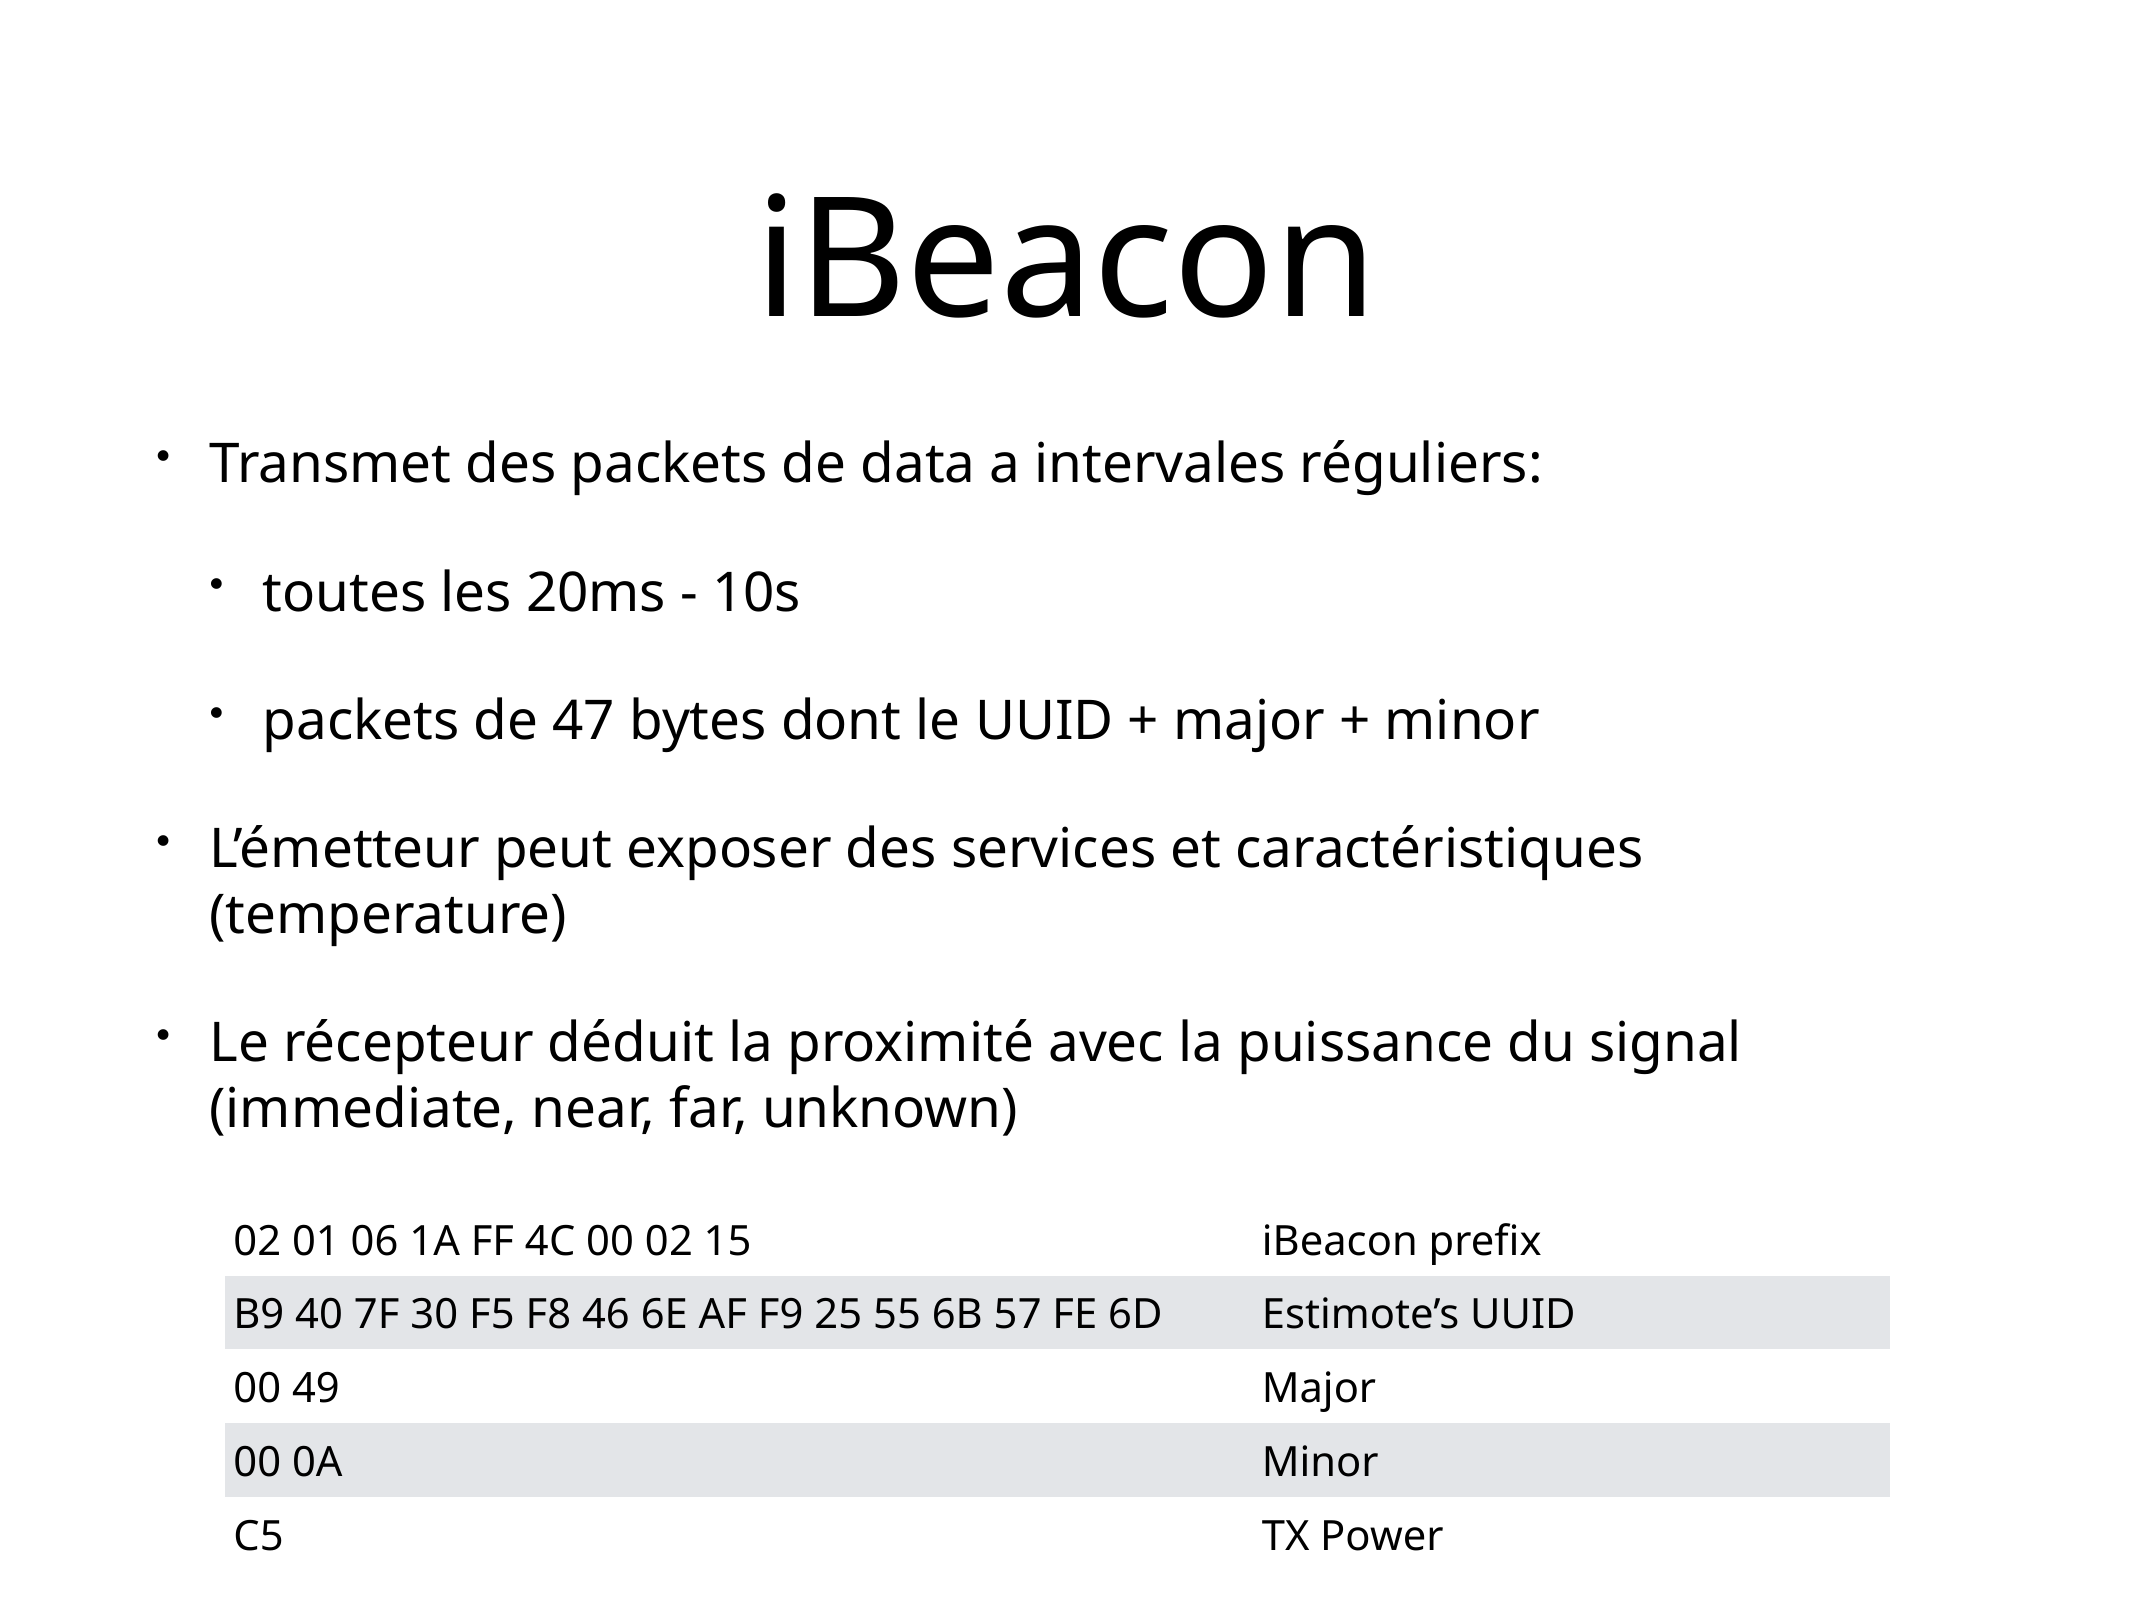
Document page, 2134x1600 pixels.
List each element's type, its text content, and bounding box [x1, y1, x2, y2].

table_cell Estimote’s UUID [1254, 1276, 1890, 1349]
table_cell C5 [225, 1497, 1254, 1571]
title iBeacon [155, 72, 1978, 426]
table_cell 00 0A [225, 1423, 1254, 1497]
table_cell Minor [1254, 1423, 1890, 1497]
list Transmet des packets de data a intervales réguliers: toutes les 20ms - 10s packets de 47 bytes dont le UUID + major + minor L’émetteur peut exposer des services et caractéristiques (temperature) Le récepteur déduit la proximité avec la puissance du signal (immediate, near, far, unknown) [155, 426, 1978, 1140]
table_header iBeacon prefix [1254, 1202, 1890, 1276]
table_cell TX Power [1254, 1497, 1890, 1571]
table_cell B9 40 7F 30 F5 F8 46 6E AF F9 25 55 6B 57 FE 6D [225, 1276, 1254, 1349]
table_header 02 01 06 1A FF 4C 00 02 15 [225, 1202, 1254, 1276]
table_cell 00 49 [225, 1349, 1254, 1423]
table_cell Major [1254, 1349, 1890, 1423]
